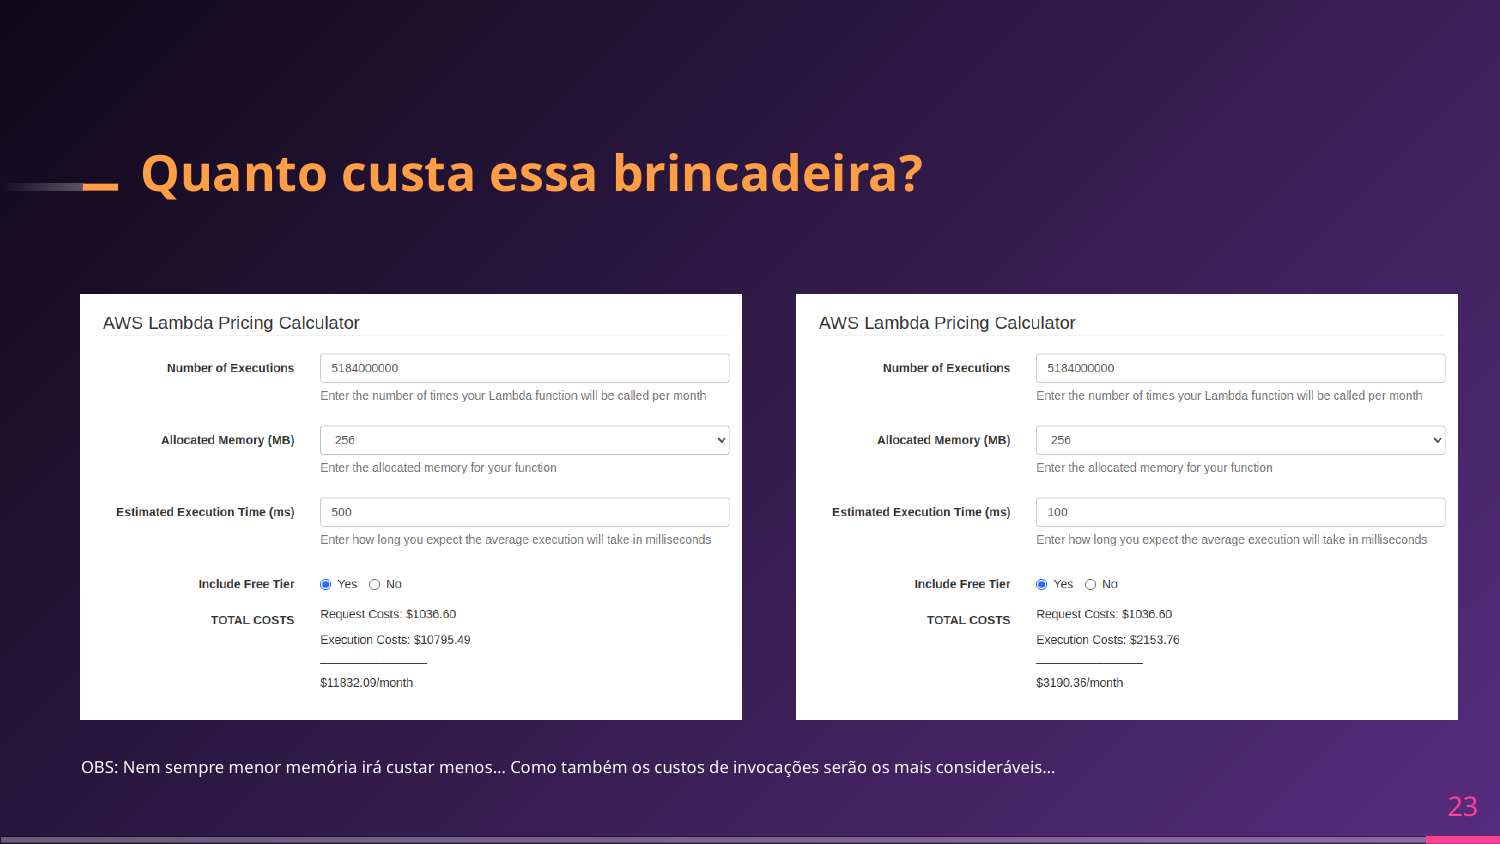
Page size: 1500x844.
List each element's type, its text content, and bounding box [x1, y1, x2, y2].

list OBS: Nem sempre menor memória irá custar menos… Como também os custos de invocações serão os mais consideráveis… [80, 753, 1117, 795]
picture [80, 293, 742, 721]
slide_number ‹#› [1426, 779, 1500, 837]
title Quanto custa essa brincadeira? [140, 137, 1171, 203]
picture [796, 293, 1458, 721]
